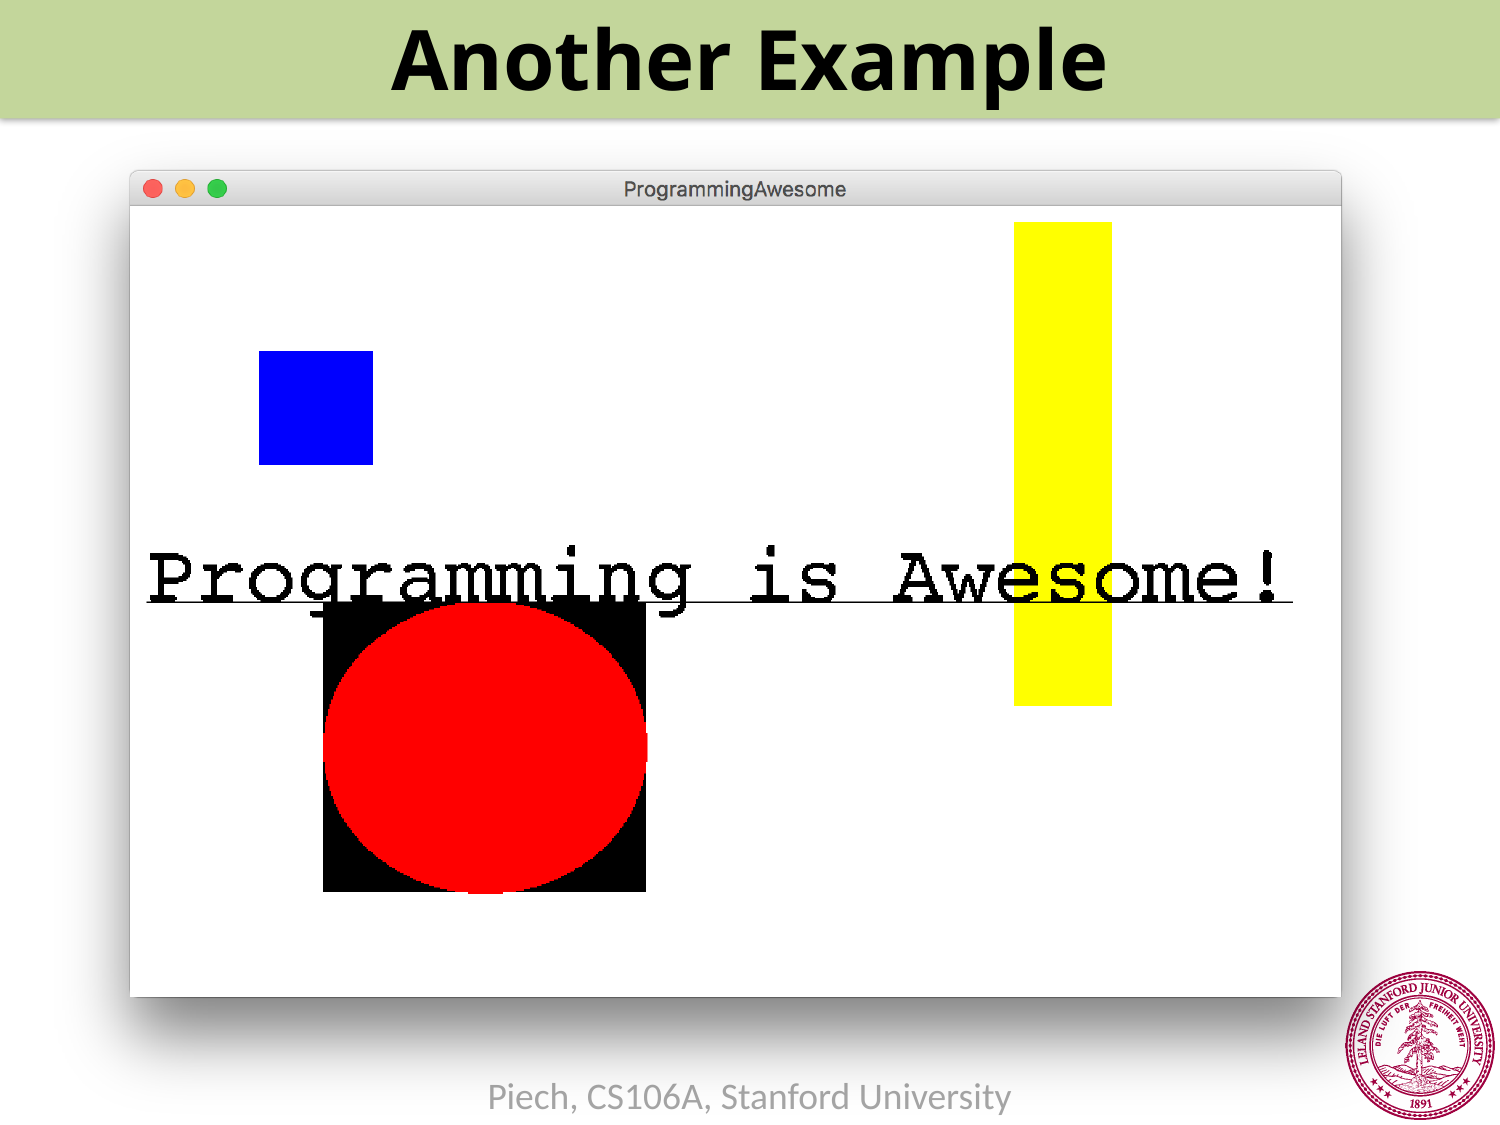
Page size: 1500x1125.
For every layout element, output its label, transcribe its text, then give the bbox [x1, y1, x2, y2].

text_box Another Example [0, 0, 1500, 122]
picture [39, 119, 1495, 1125]
